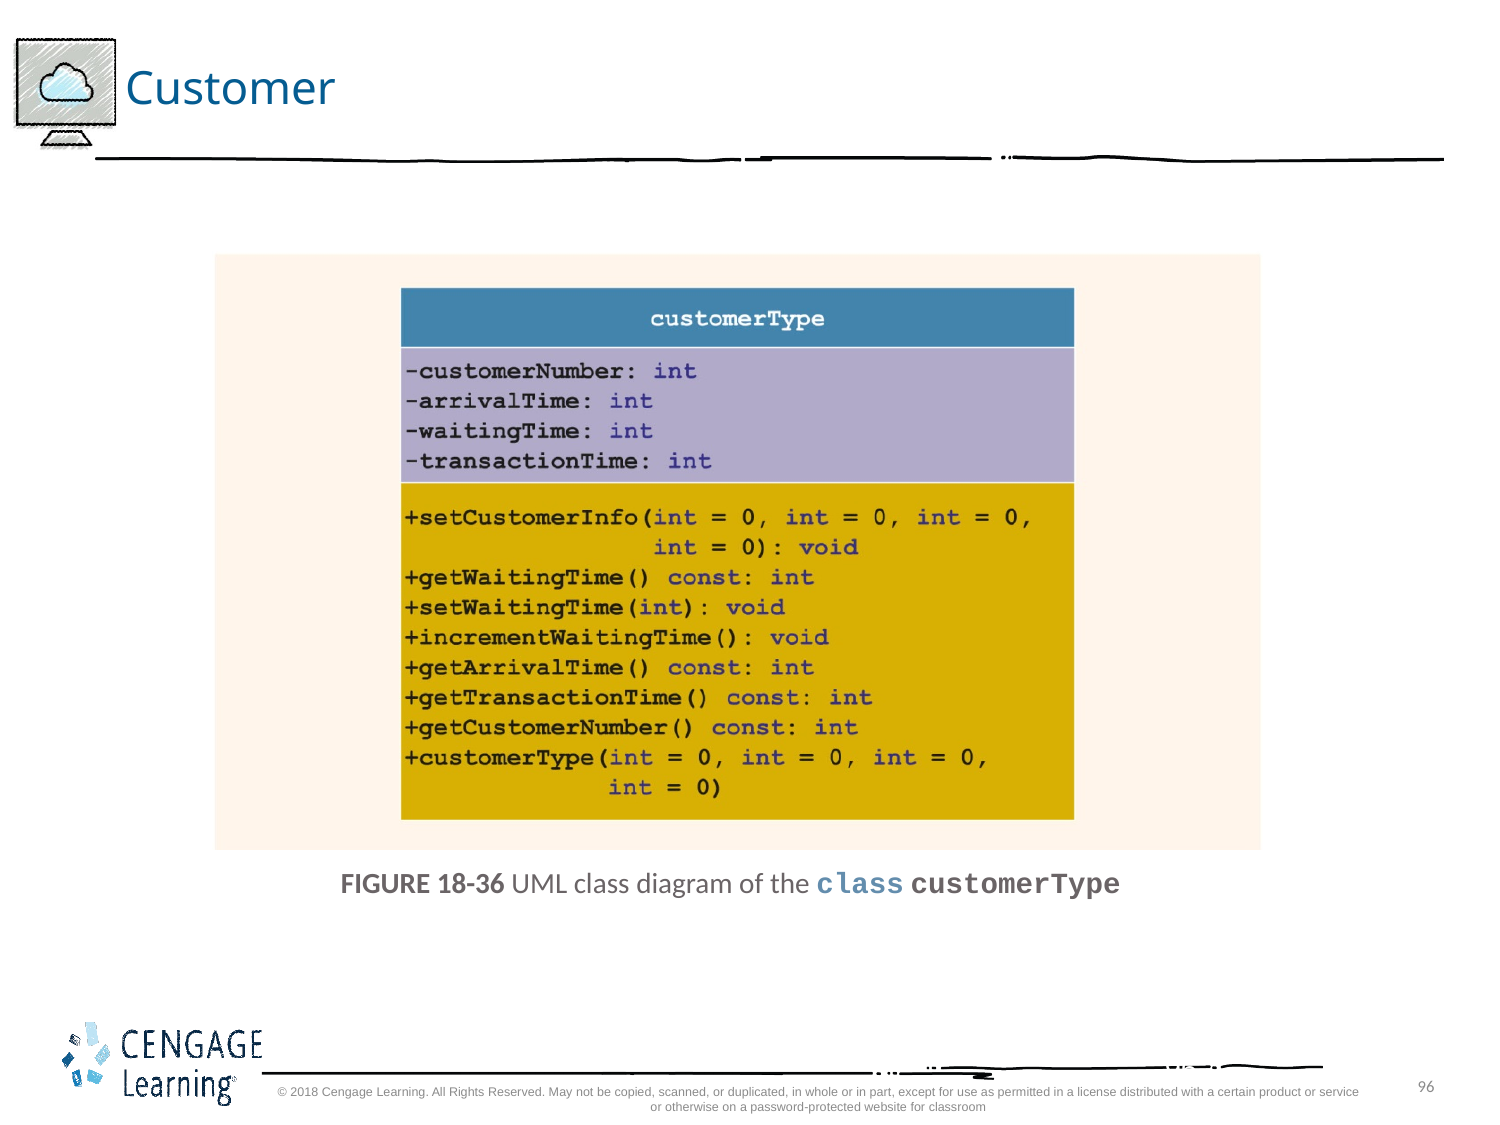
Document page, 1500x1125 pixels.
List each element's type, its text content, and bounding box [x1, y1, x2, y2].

picture [95, 155, 1444, 163]
picture [12, 36, 117, 151]
picture [212, 251, 1263, 851]
picture [62, 1022, 1149, 1106]
title Customer [125, 66, 1442, 116]
slide_number 96 [1149, 1042, 1500, 1103]
list FIGURE 18-36 UML class diagram of the class customerType [333, 859, 1213, 908]
footer © 2018 Cengage Learning. All Rights Reserved. May not be copied, scanned, or duplicated, in whole or in part, except for use as permitted in a license distributed with a certain product or service or otherwise on a password-protected website for classroom [261, 1079, 1375, 1120]
